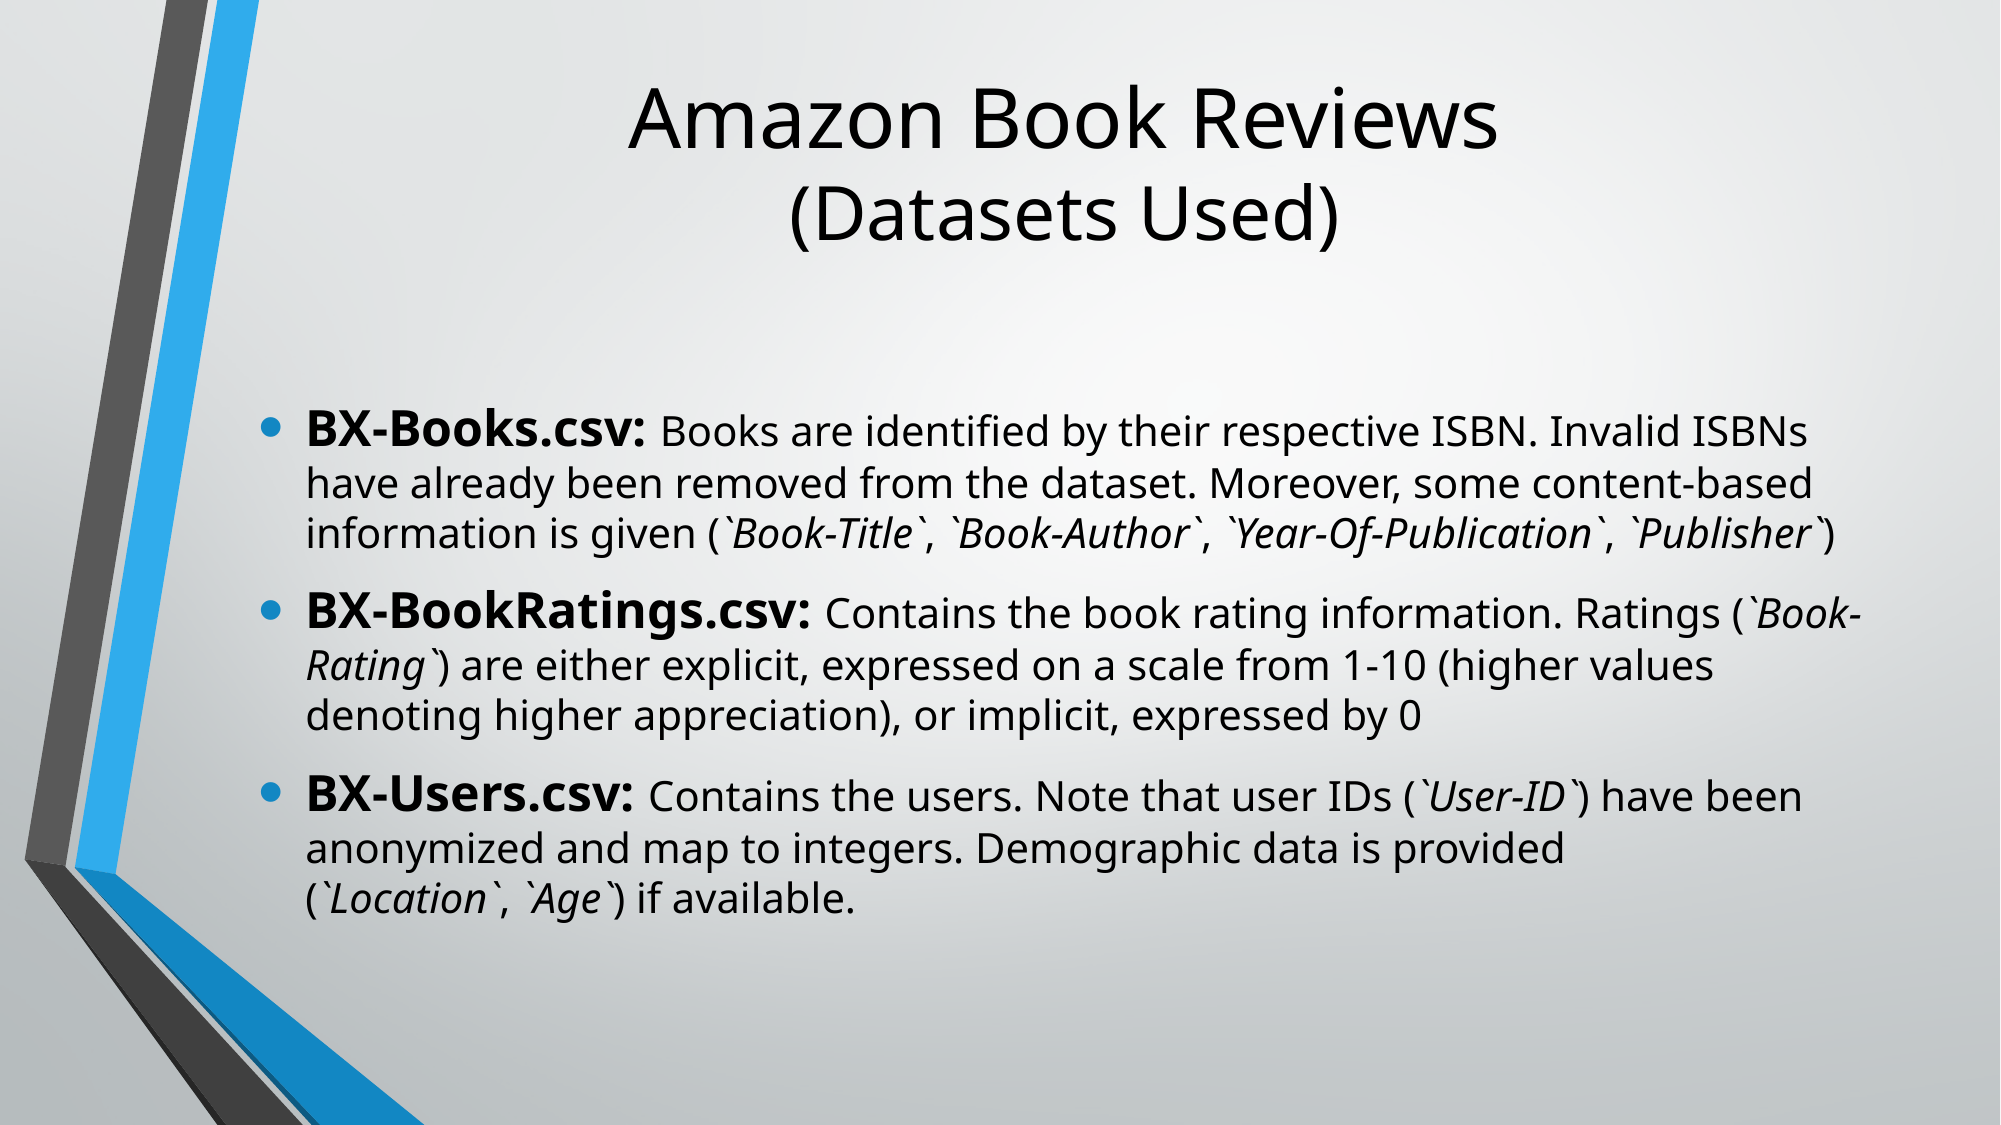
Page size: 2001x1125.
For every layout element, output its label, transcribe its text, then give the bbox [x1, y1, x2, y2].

title Amazon Book Reviews (Datasets Used) [243, 16, 1887, 303]
list BX-Books.csv: Books are identified by their respective ISBN. Invalid ISBNs have already been removed from the dataset. Moreover, some content-based information is given (`Book-Title`, `Book-Author`, `Year-Of-Publication`, `Publisher`) BX-BookRatings.csv: Contains the book rating information. Ratings (`Book-Rating`) are either explicit, expressed on a scale from 1-10 (higher values denoting higher appreciation), or implicit, expressed by 0 BX-Users.csv: Contains the users. Note that user IDs (`User-ID`) have been anonymized and map to integers. Demographic data is provided (`Location`, `Age`) if available. [243, 303, 1887, 1097]
